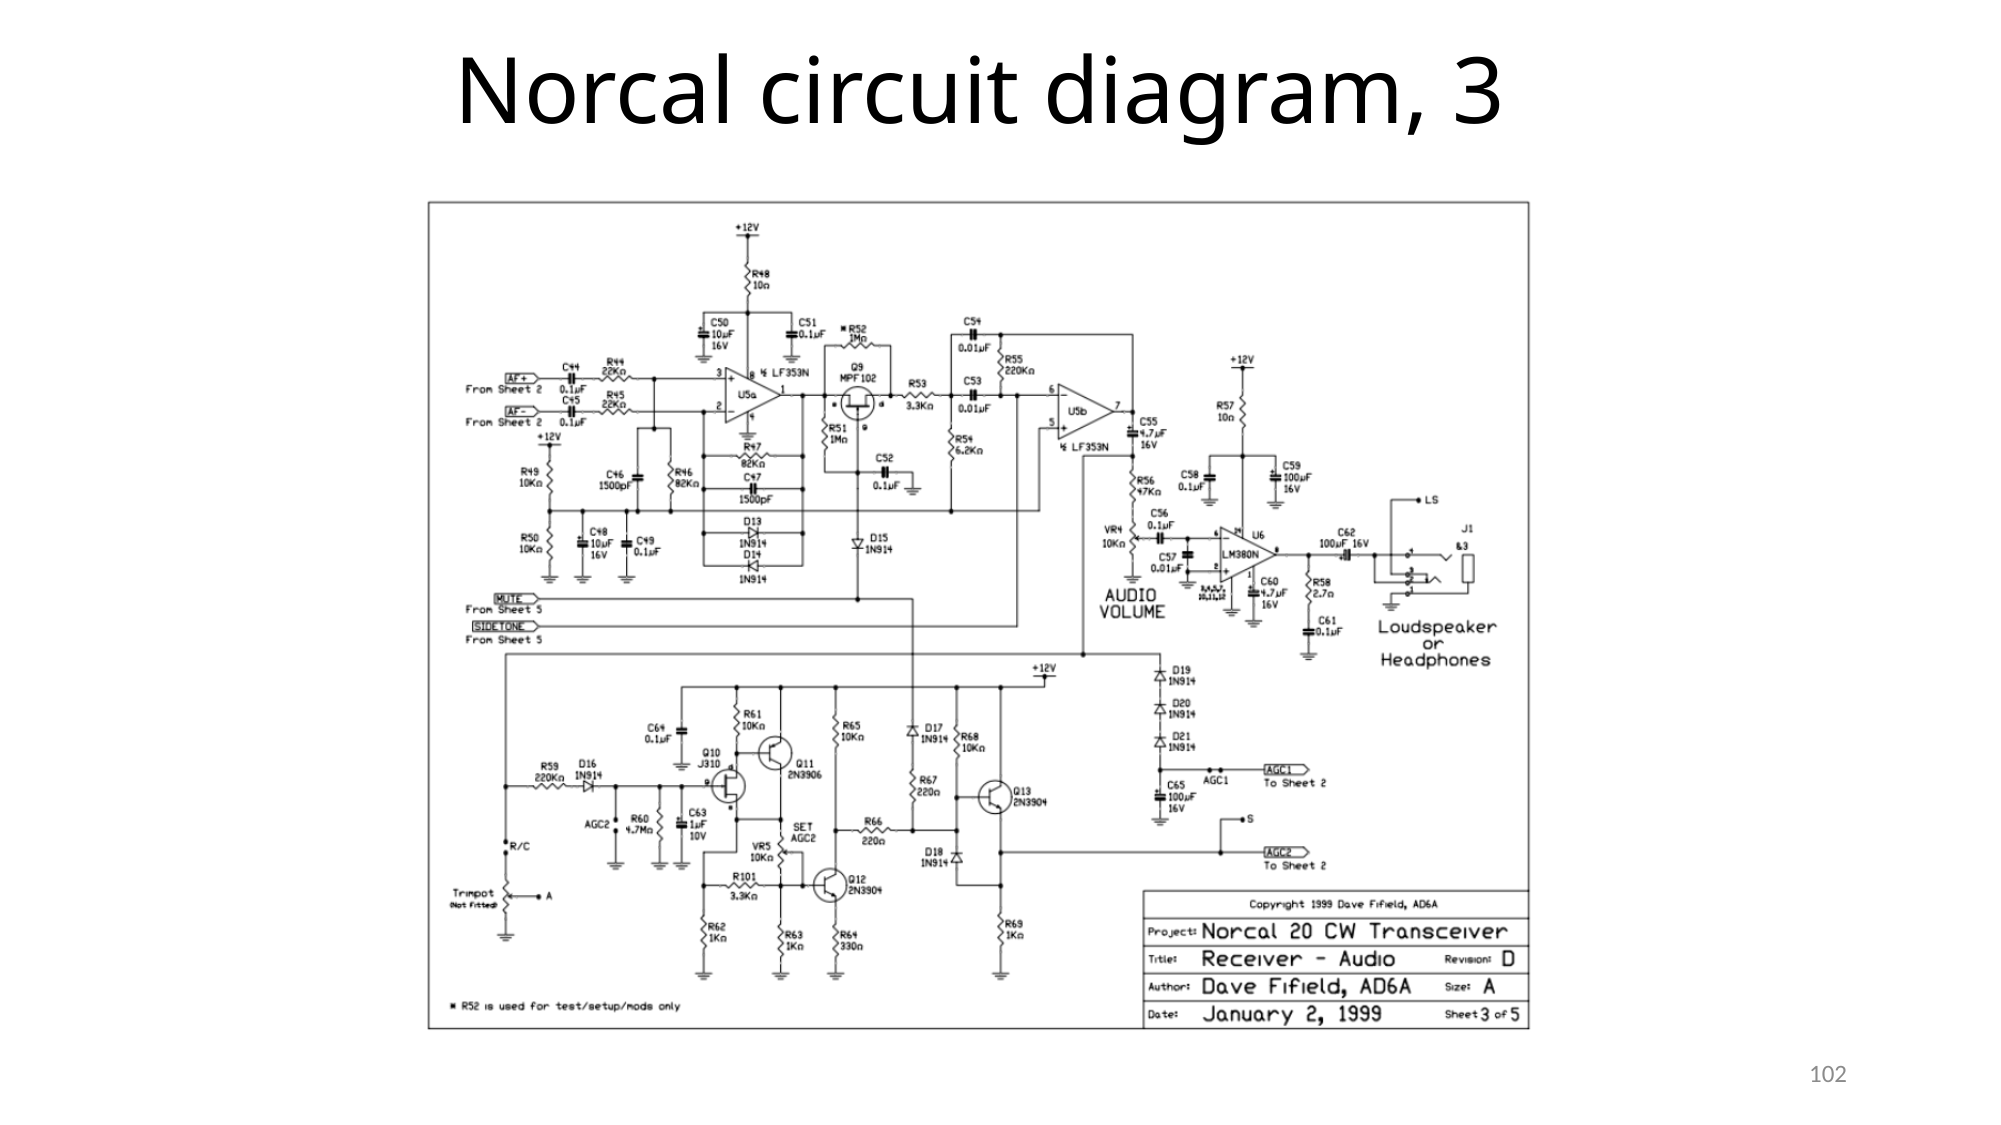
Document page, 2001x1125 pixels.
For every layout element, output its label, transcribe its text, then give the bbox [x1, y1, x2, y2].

picture [514, 0, 1486, 1125]
title Norcal circuit diagram, 3 [1486, 22, 1843, 165]
slide_number 102 [1486, 1042, 1863, 1103]
title Norcal circuit diagram, 3 [117, 22, 514, 165]
